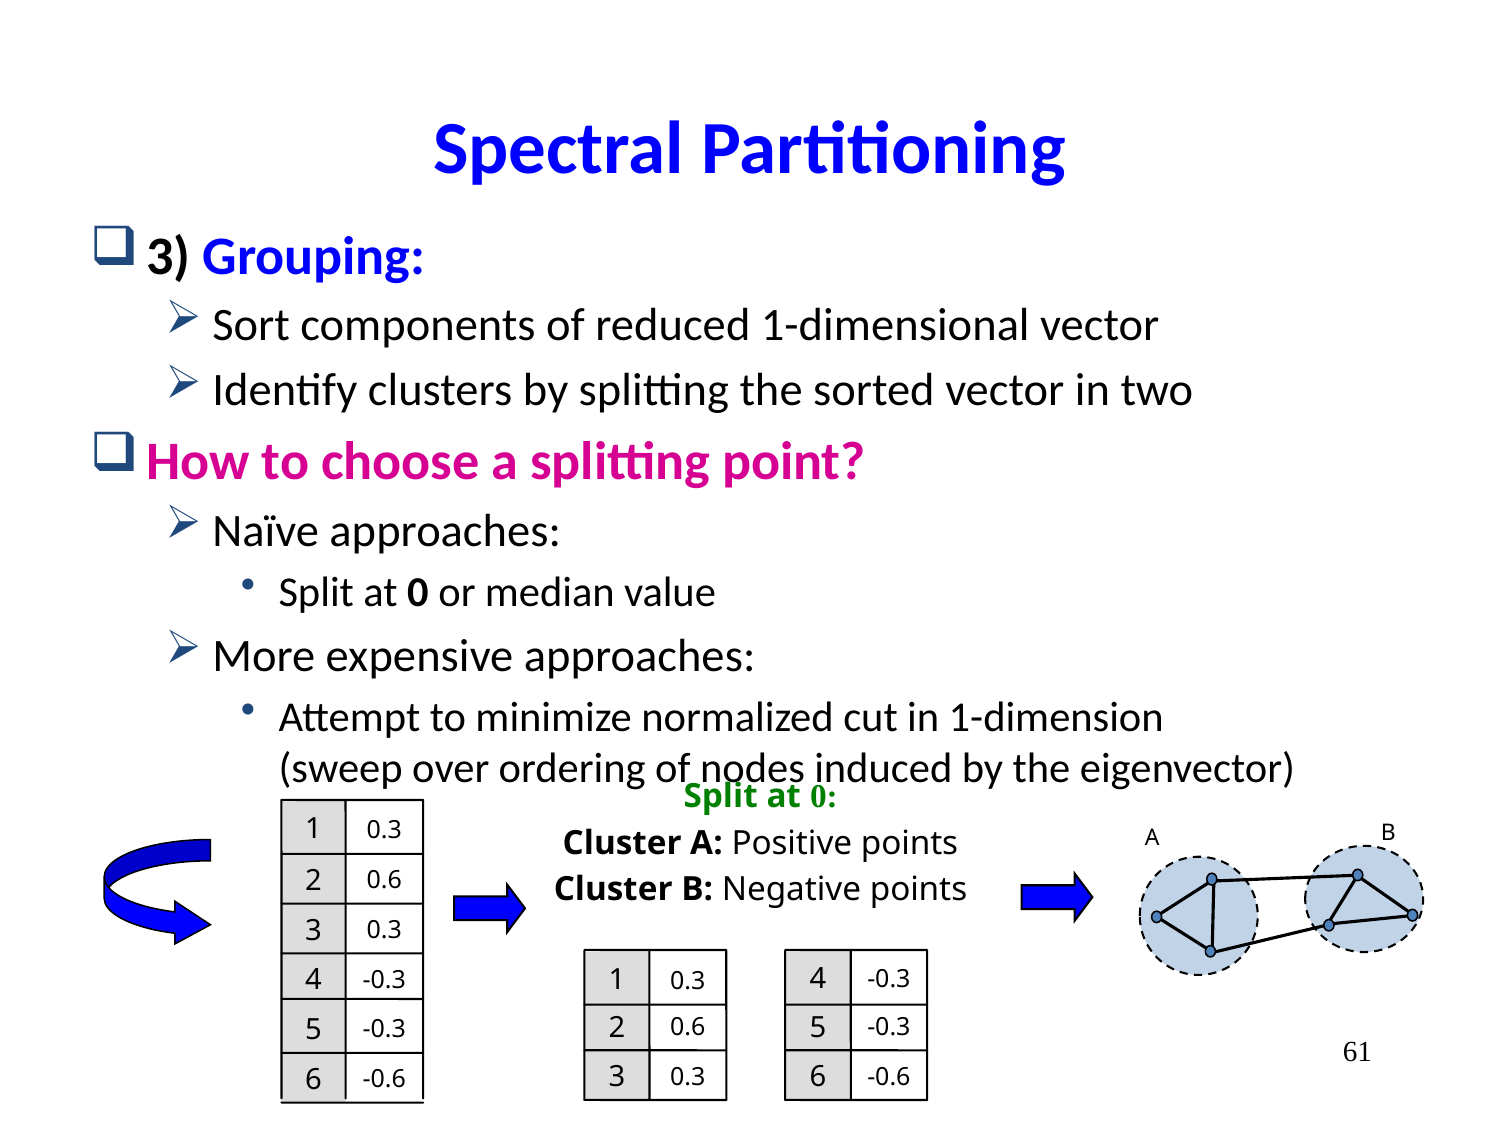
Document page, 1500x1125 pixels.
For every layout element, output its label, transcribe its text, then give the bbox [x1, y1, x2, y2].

text_box 0.6 [346, 854, 423, 903]
text_box -0.3 [851, 1005, 927, 1050]
text_box 2 [585, 1005, 649, 1050]
text_box 0.3 [650, 954, 726, 1004]
text_box [1305, 845, 1424, 953]
text_box [1161, 883, 1214, 948]
text_box [104, 839, 211, 944]
text_box 6 [281, 1053, 346, 1102]
text_box 0.3 [650, 1051, 726, 1100]
text_box 5 [786, 1005, 850, 1050]
text_box [1206, 873, 1217, 886]
text_box 0.3 [346, 904, 423, 953]
text_box 3 [585, 1051, 649, 1099]
text_box [1330, 878, 1408, 924]
slide_number 61 [1074, 1025, 1388, 1100]
text_box -0.6 [851, 1051, 927, 1100]
text_box 4 [282, 999, 345, 1003]
text_box [1352, 869, 1363, 881]
text_box 3 [282, 904, 345, 953]
text_box [1021, 873, 1093, 921]
text_box [1151, 911, 1162, 923]
text_box 0.3 [346, 804, 423, 853]
text_box -0.3 [346, 999, 423, 1003]
text_box -0.3 [346, 954, 423, 998]
text_box 5 [282, 1003, 345, 1052]
text_box Split at 0: Cluster A: Positive points Cluster B: Negative points [530, 767, 992, 915]
text_box [454, 884, 526, 933]
text_box A [1130, 814, 1175, 858]
text_box [1323, 919, 1335, 931]
title Spectral Partitioning [112, 50, 1388, 212]
text_box 4 [282, 954, 345, 998]
text_box 6 [786, 1051, 850, 1099]
text_box B [1366, 810, 1411, 853]
text_box [1205, 945, 1216, 957]
text_box 0.6 [650, 1005, 726, 1050]
text_box 1 [282, 800, 345, 853]
list 3) Grouping: Sort components of reduced 1-dimensional vector Identify clusters by splitting the sorted vector in two How to choose a splitting point? Naïve approaches: Split at 0 or median value More expensive approaches: Attempt to minimize normalized cut in 1-dimension (sweep over ordering of nodes induced by the eigenvector) [75, 212, 1425, 805]
text_box 4 [786, 950, 850, 1004]
text_box -0.3 [346, 1003, 423, 1052]
text_box -0.3 [851, 949, 927, 1004]
text_box -0.6 [346, 1053, 424, 1102]
text_box 2 [282, 854, 345, 903]
text_box [1139, 856, 1258, 975]
text_box [1407, 909, 1418, 922]
text_box 1 [585, 951, 649, 1004]
